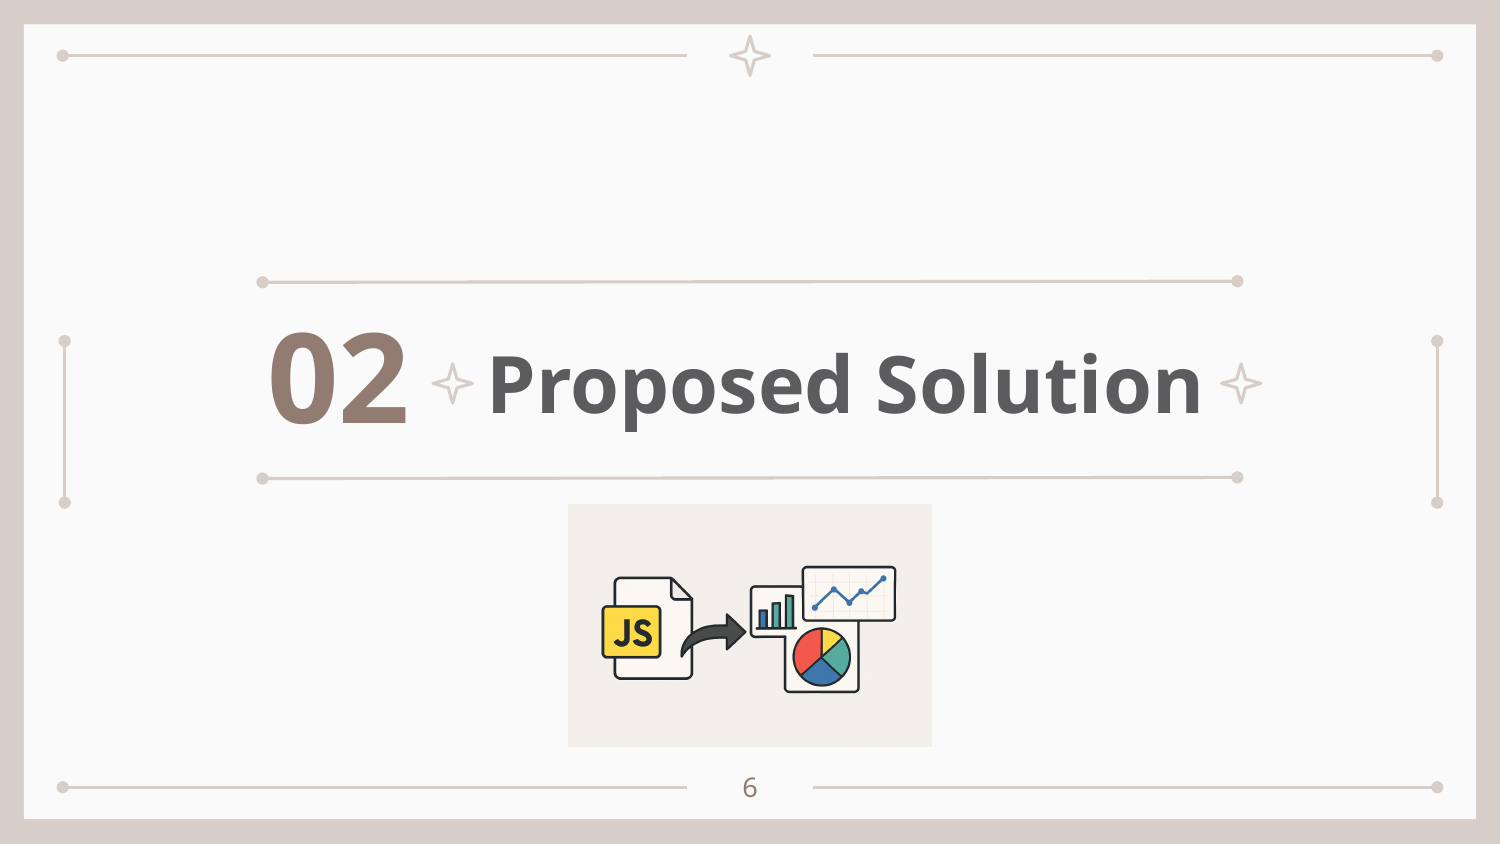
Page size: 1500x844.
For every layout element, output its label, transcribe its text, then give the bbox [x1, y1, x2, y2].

text_box [433, 363, 473, 404]
title 02 [241, 304, 437, 443]
text_box [1221, 363, 1261, 404]
picture [568, 504, 932, 747]
slide_number 6 [705, 755, 795, 810]
title Proposed Solution [453, 313, 1238, 452]
